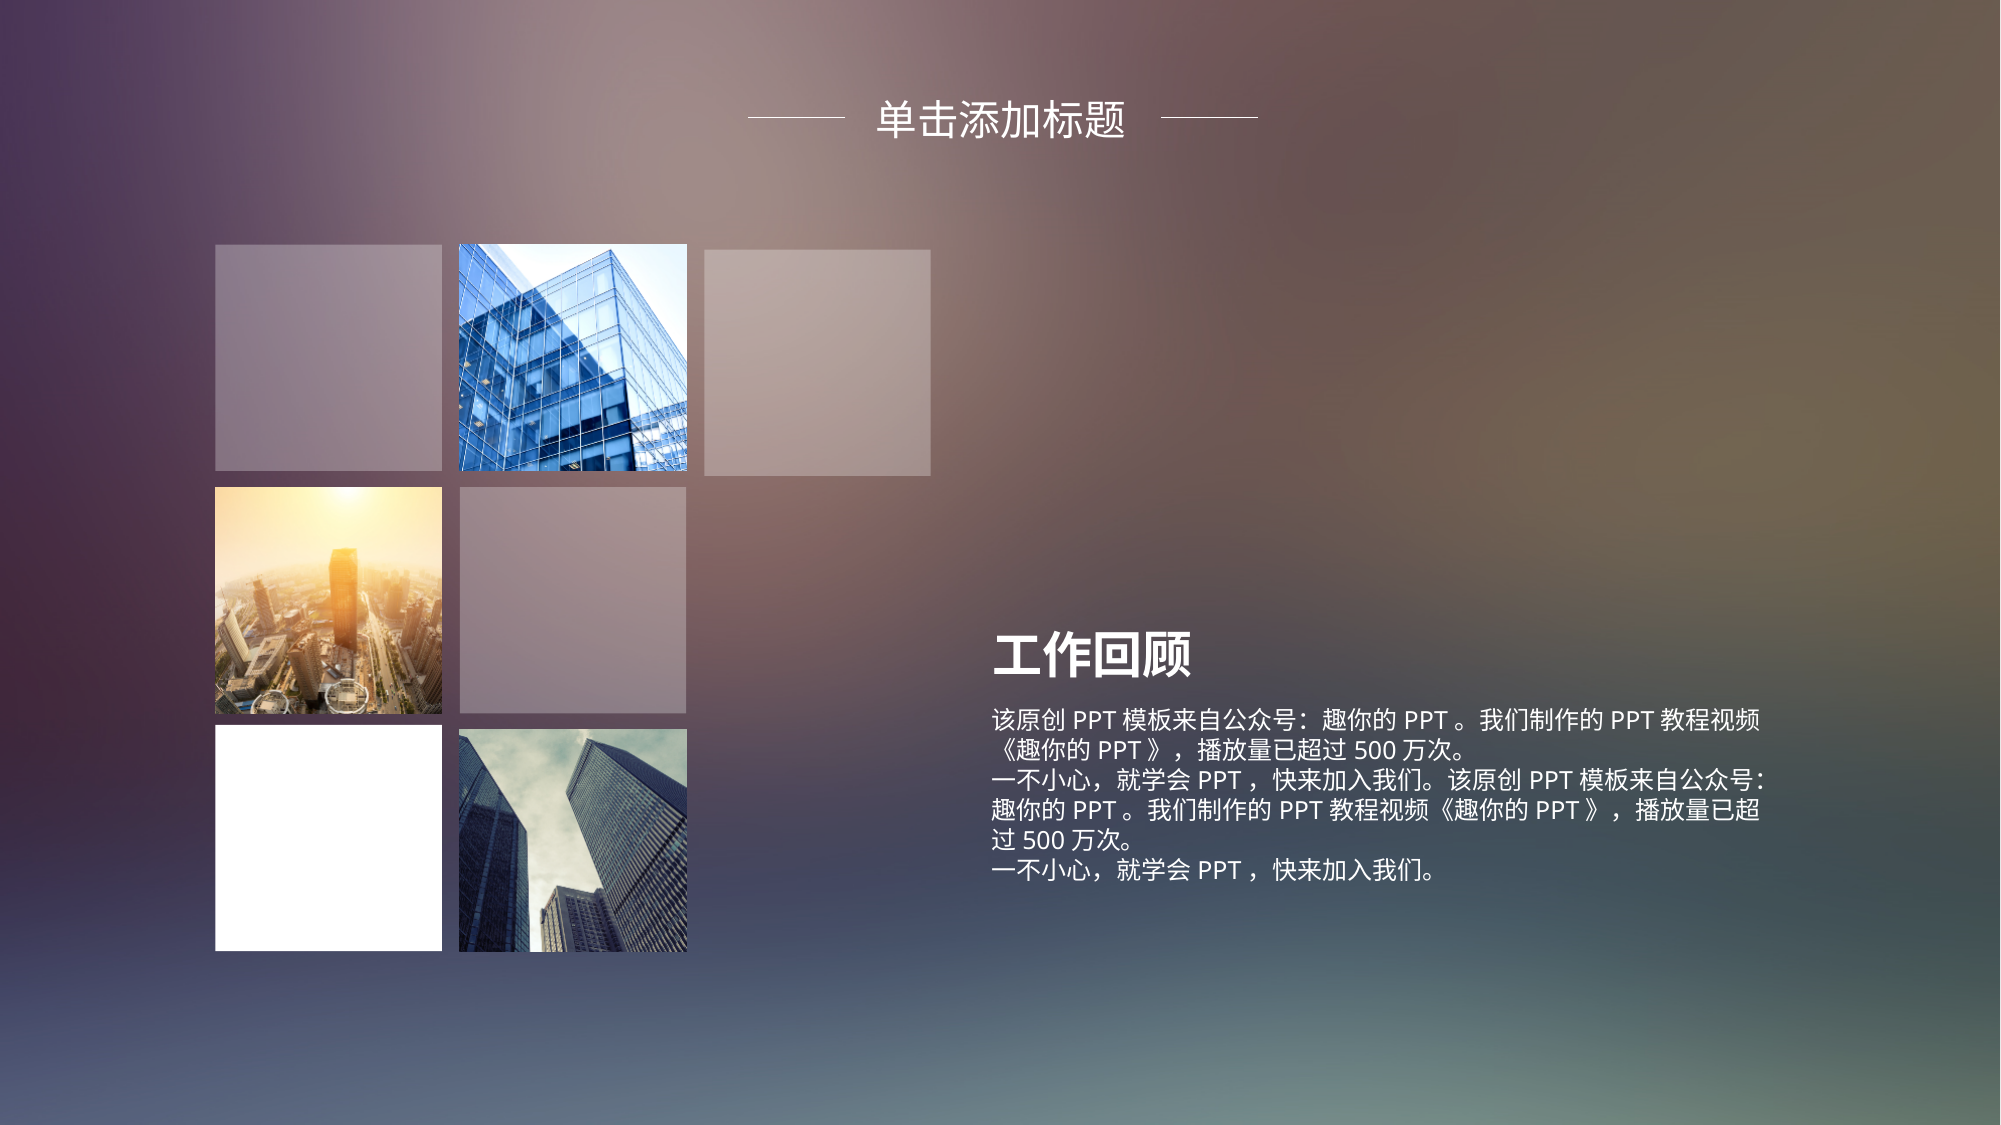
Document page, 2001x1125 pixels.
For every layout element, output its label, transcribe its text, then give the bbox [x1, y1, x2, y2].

text_box [214, 724, 443, 952]
text_box 该原创PPT模板来自公众号：趣你的PPT。我们制作的PPT教程视频《趣你的PPT》，播放量已超过500万次。 一不小心，就学会PPT，快来加入我们。该原创PPT模板来自公众号：趣你的PPT。我们制作的PPT教程视频《趣你的PPT》，播放量已超过500万次。 一不小心，就学会PPT，快来加入我们。 [976, 697, 1780, 892]
text_box [703, 249, 932, 477]
text_box 单击添加标题 [860, 85, 1175, 151]
text_box 工作回顾 [977, 616, 1208, 692]
picture [0, 0, 2001, 1125]
text_box [214, 244, 443, 472]
text_box [459, 486, 687, 714]
